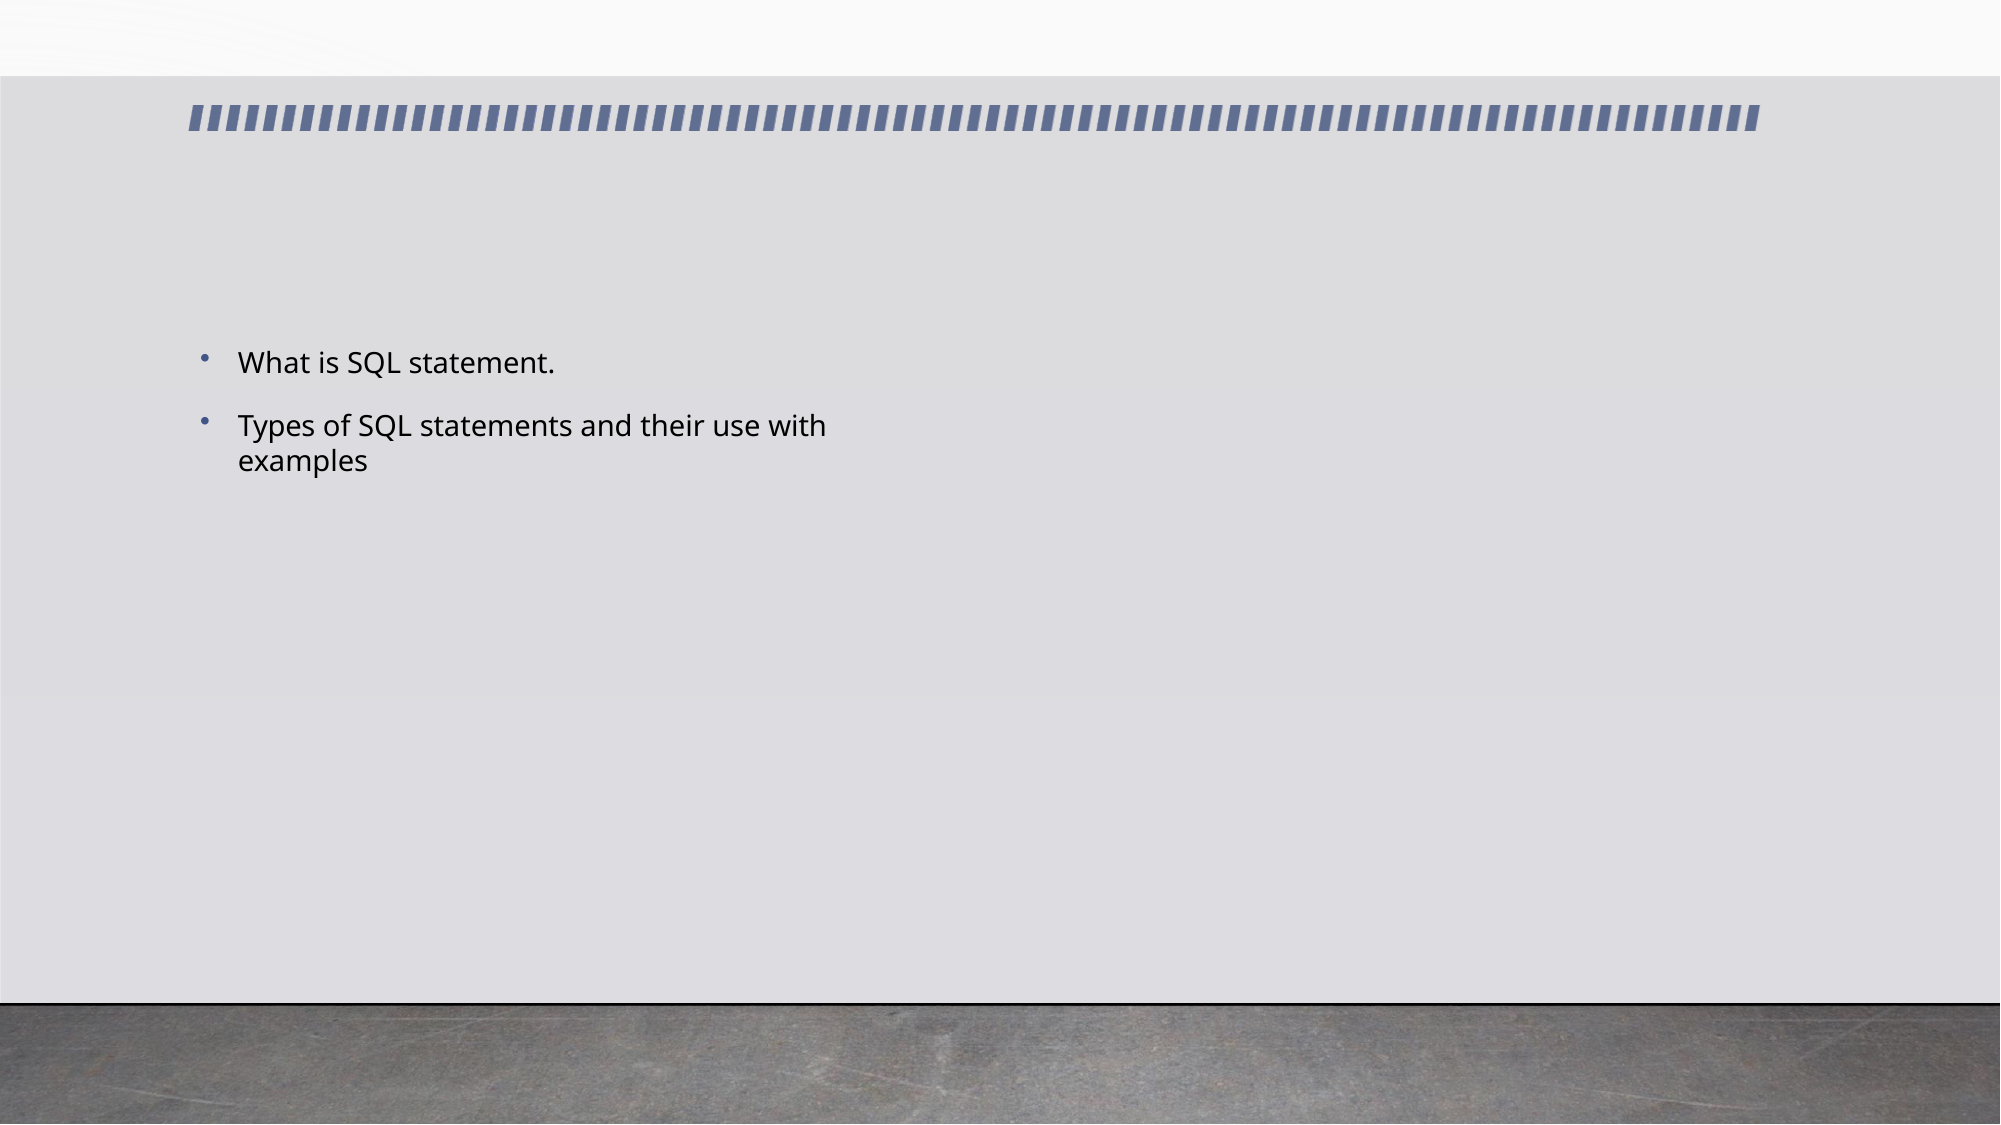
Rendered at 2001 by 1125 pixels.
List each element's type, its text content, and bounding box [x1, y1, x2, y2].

text_box What is SQL statement. Types of SQL statements and their use with examples [198, 342, 934, 477]
picture [0, 0, 2000, 1003]
picture [0, 1006, 2000, 1125]
